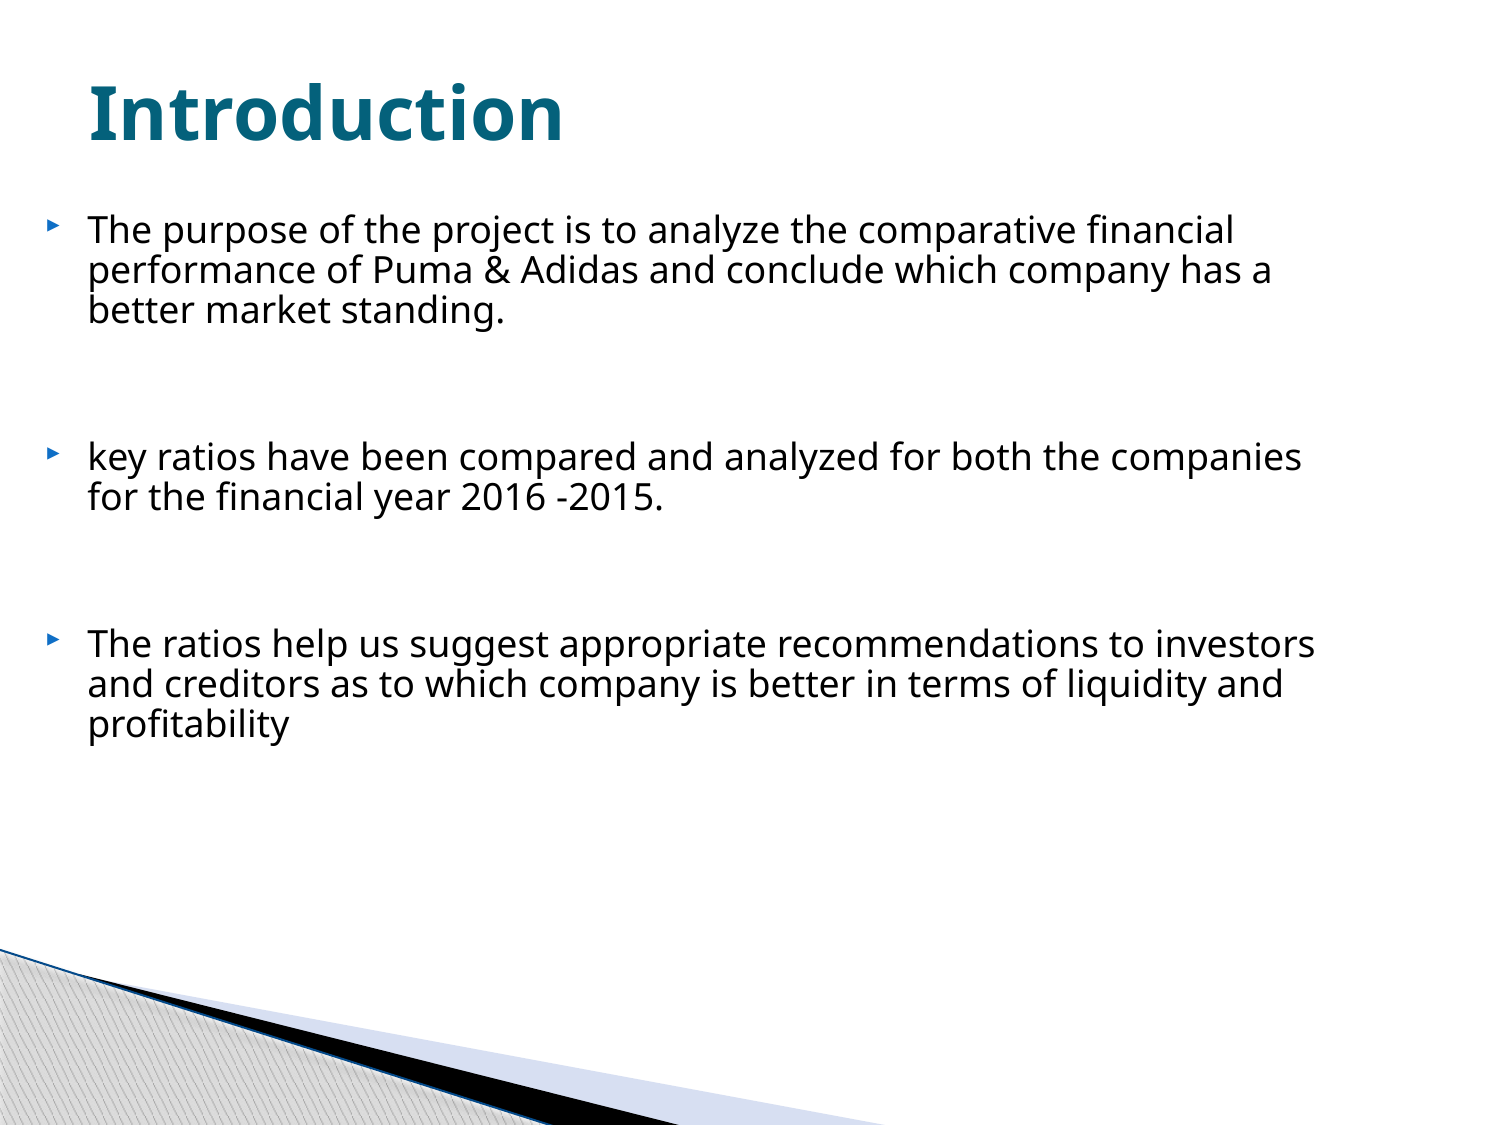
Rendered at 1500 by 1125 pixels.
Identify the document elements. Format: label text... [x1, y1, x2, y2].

title Introduction [75, 45, 1425, 175]
list The purpose of the project is to analyze the comparative financial performance of Puma & Adidas and conclude which company has a better market standing. key ratios have been compared and analyzed for both the companies for the financial year 2016 -2015. The ratios help us suggest appropriate recommendations to investors and creditors as to which company is better in terms of liquidity and profitability [12, 149, 1363, 1018]
